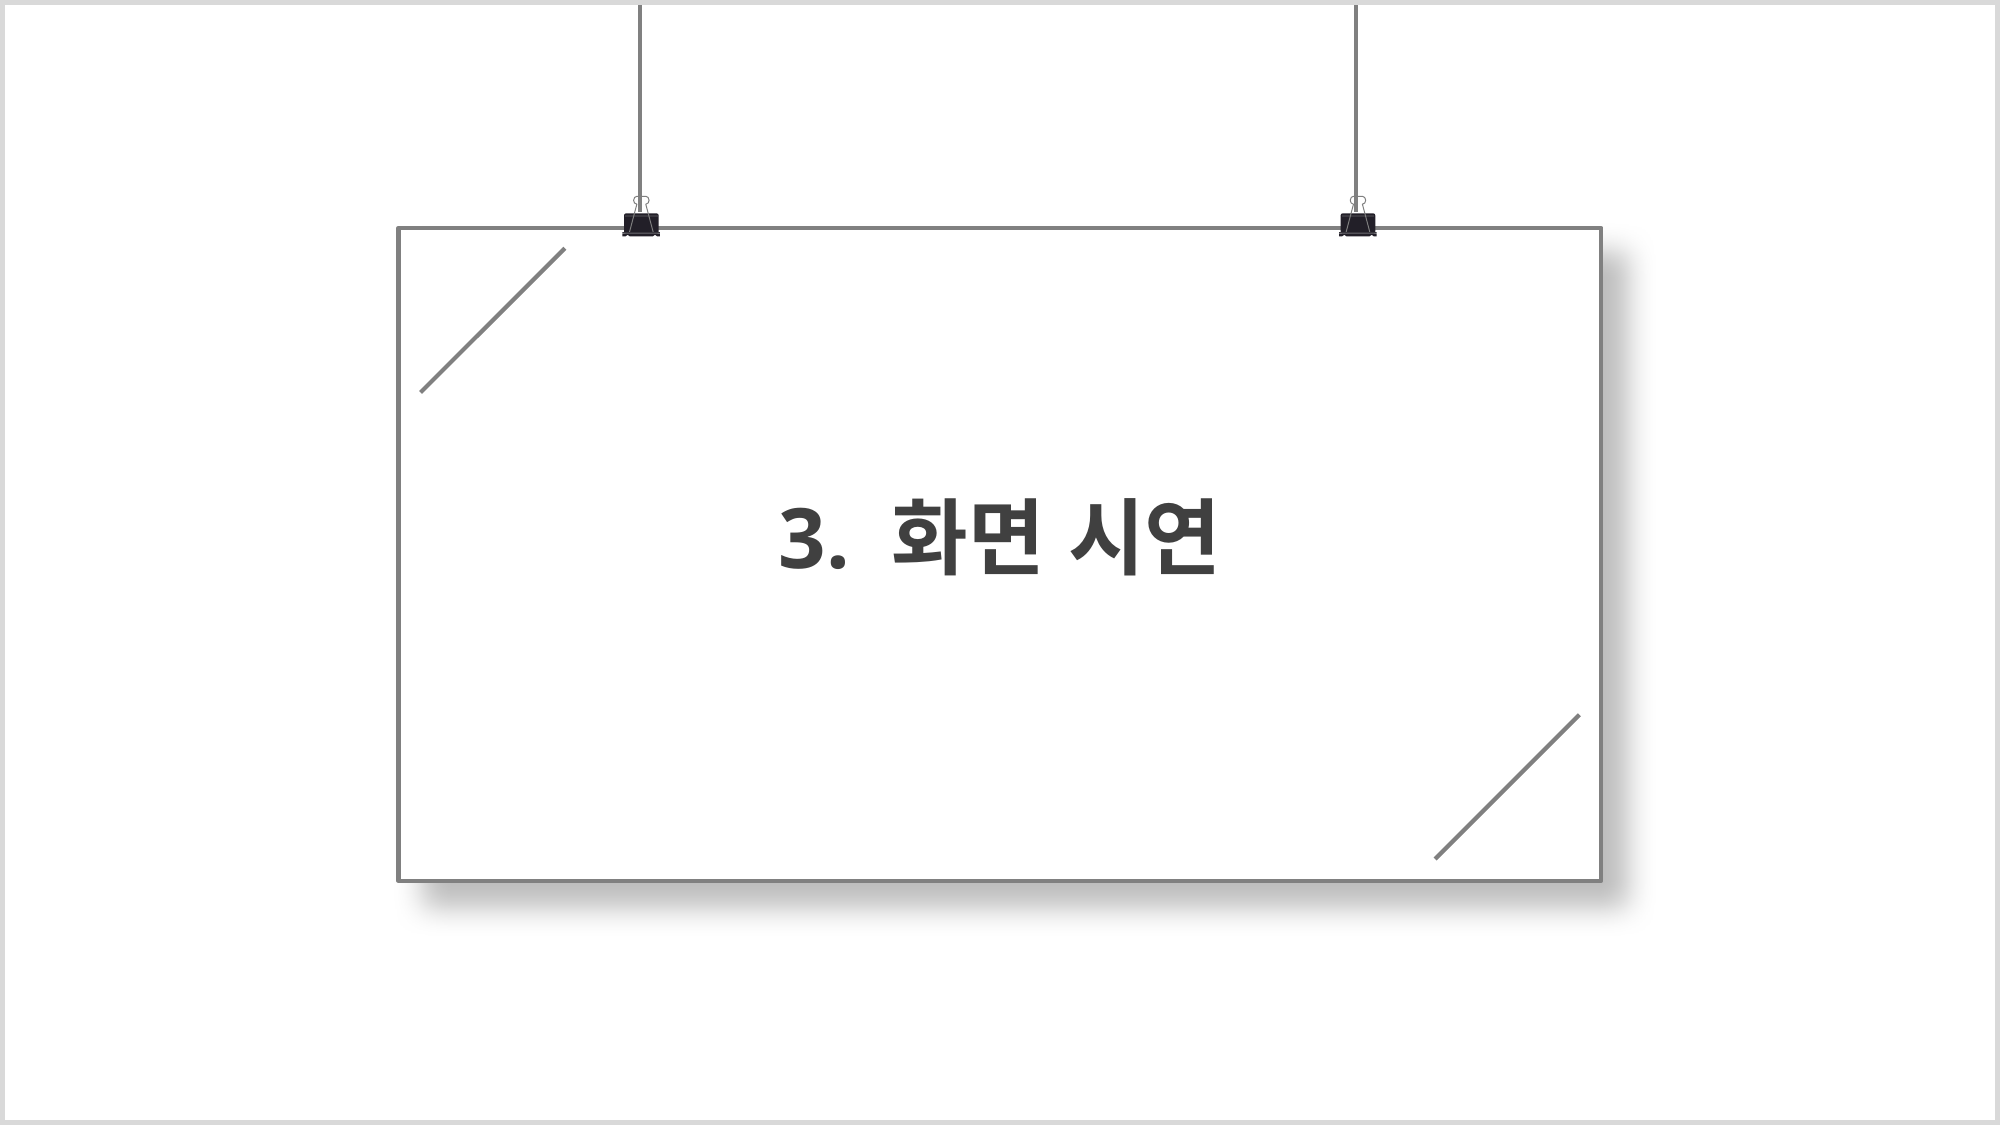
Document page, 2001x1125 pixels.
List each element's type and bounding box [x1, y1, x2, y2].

text_box [1434, 714, 1580, 860]
text_box [0, 0, 2000, 1125]
text_box [1338, 0, 1377, 237]
text_box [622, 0, 661, 237]
text_box [420, 248, 566, 393]
